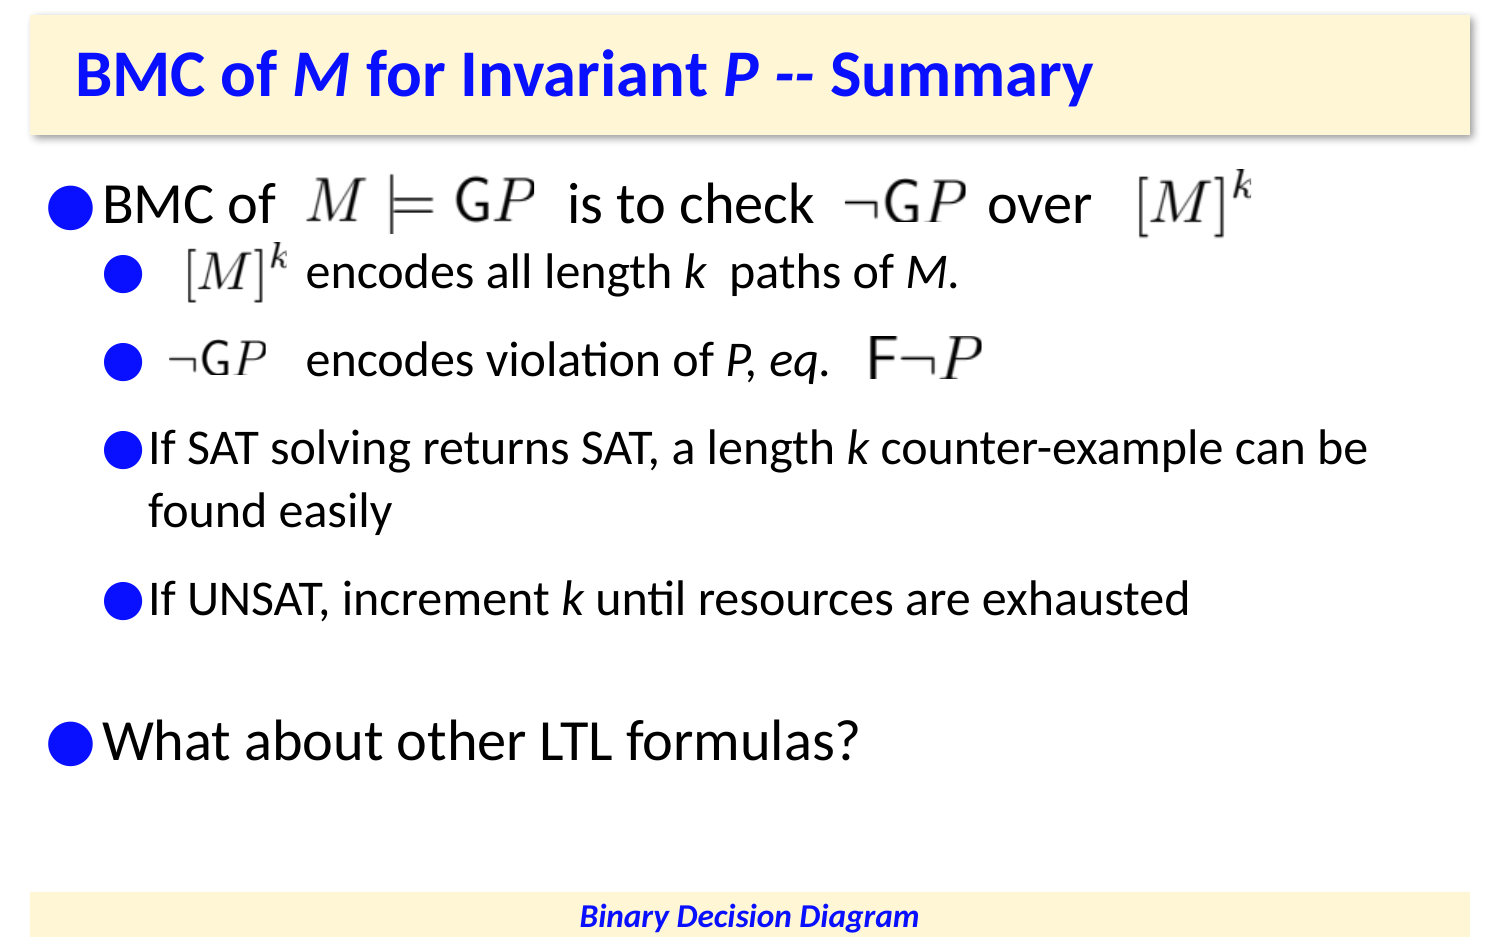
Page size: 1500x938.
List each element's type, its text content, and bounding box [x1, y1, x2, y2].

list BMC of is to check over encodes all length k paths of M. encodes violation of P, eq. If SAT solving returns SAT, a length k counter-example can be found easily If UNSAT, increment k until resources are exhausted What about other LTL formulas? [30, 154, 1470, 875]
picture [304, 173, 535, 235]
title BMC of M for Invariant P -- Summary [30, 15, 1470, 135]
picture [844, 178, 966, 222]
picture [187, 242, 287, 303]
picture [1138, 169, 1252, 239]
picture [869, 336, 982, 379]
picture [169, 339, 266, 375]
